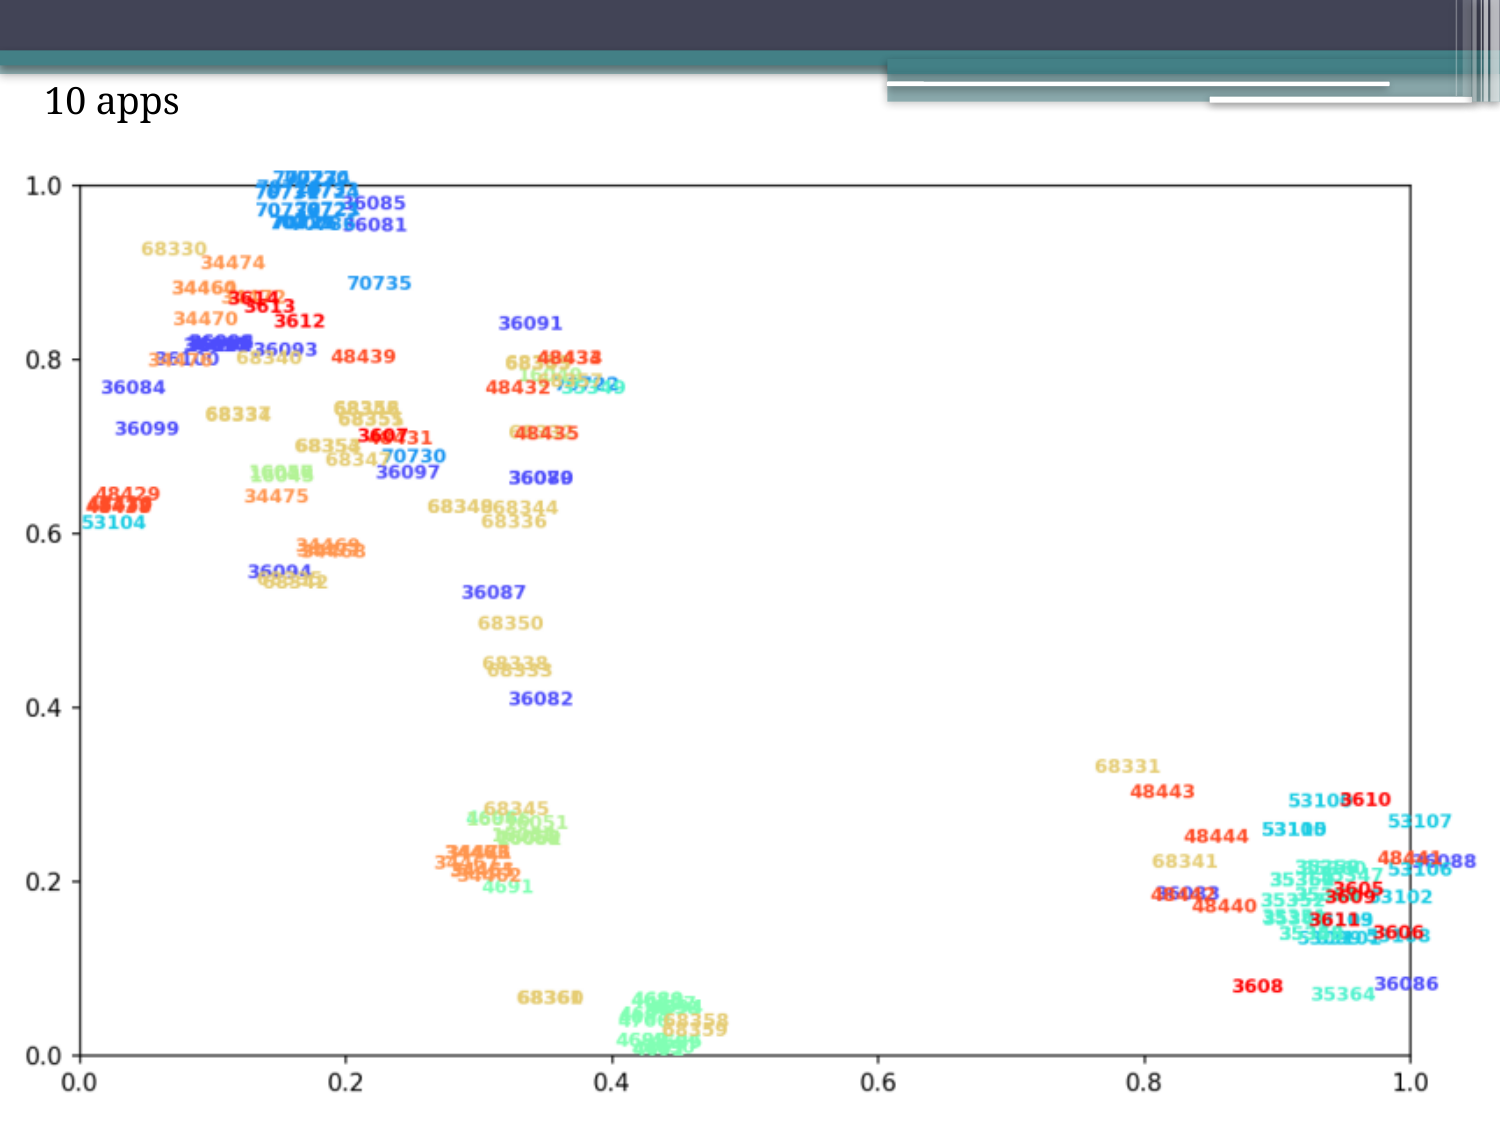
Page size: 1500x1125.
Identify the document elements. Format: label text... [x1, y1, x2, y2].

picture [4, 126, 1493, 1114]
text_box 10 apps [29, 69, 195, 125]
